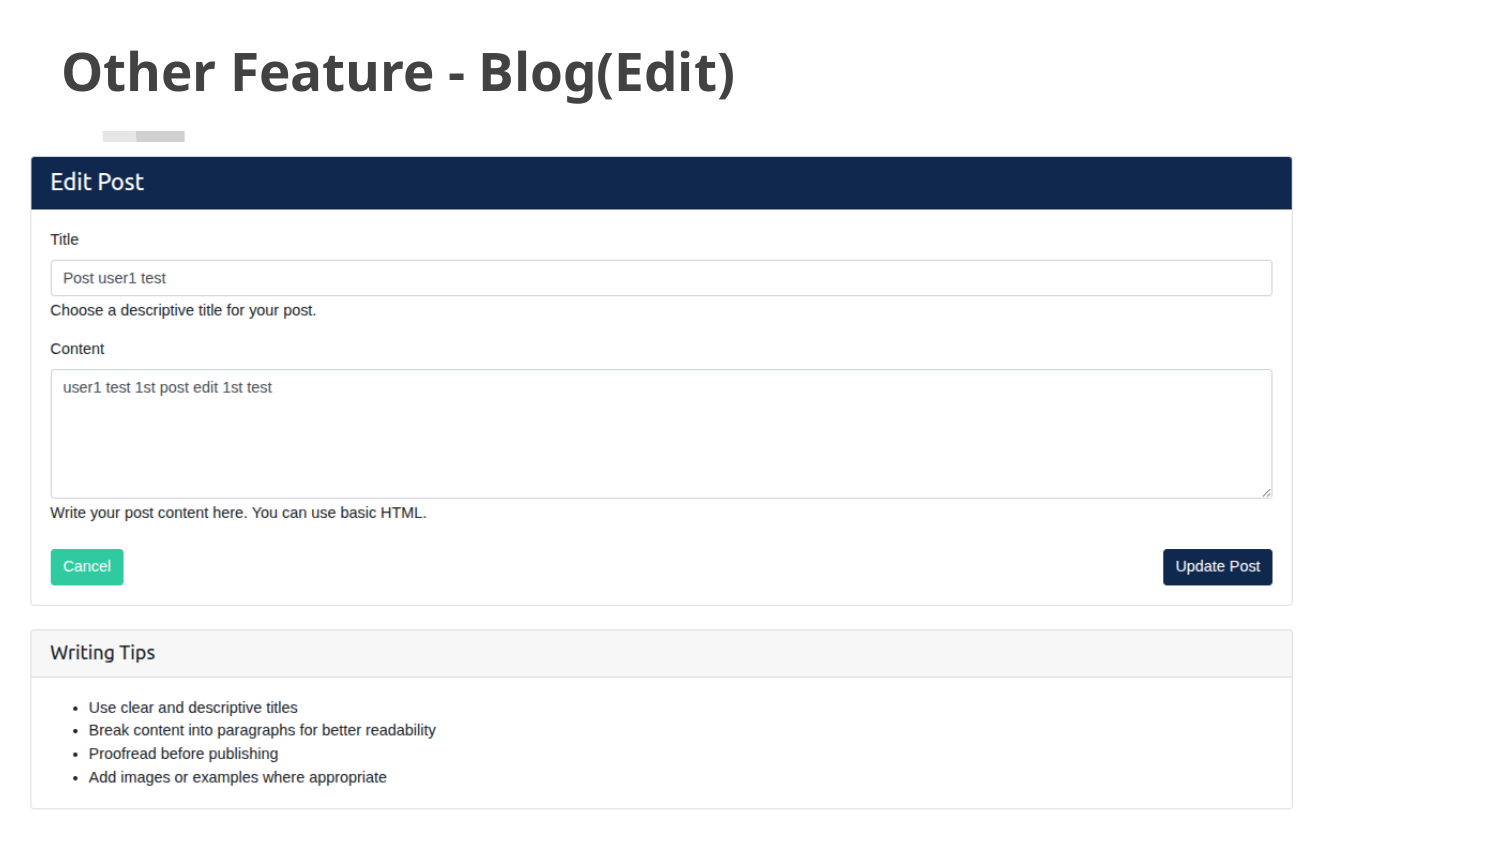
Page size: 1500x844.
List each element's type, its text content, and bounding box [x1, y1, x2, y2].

title Other Feature - Blog(Edit) [46, 23, 1444, 118]
picture [24, 142, 1310, 819]
